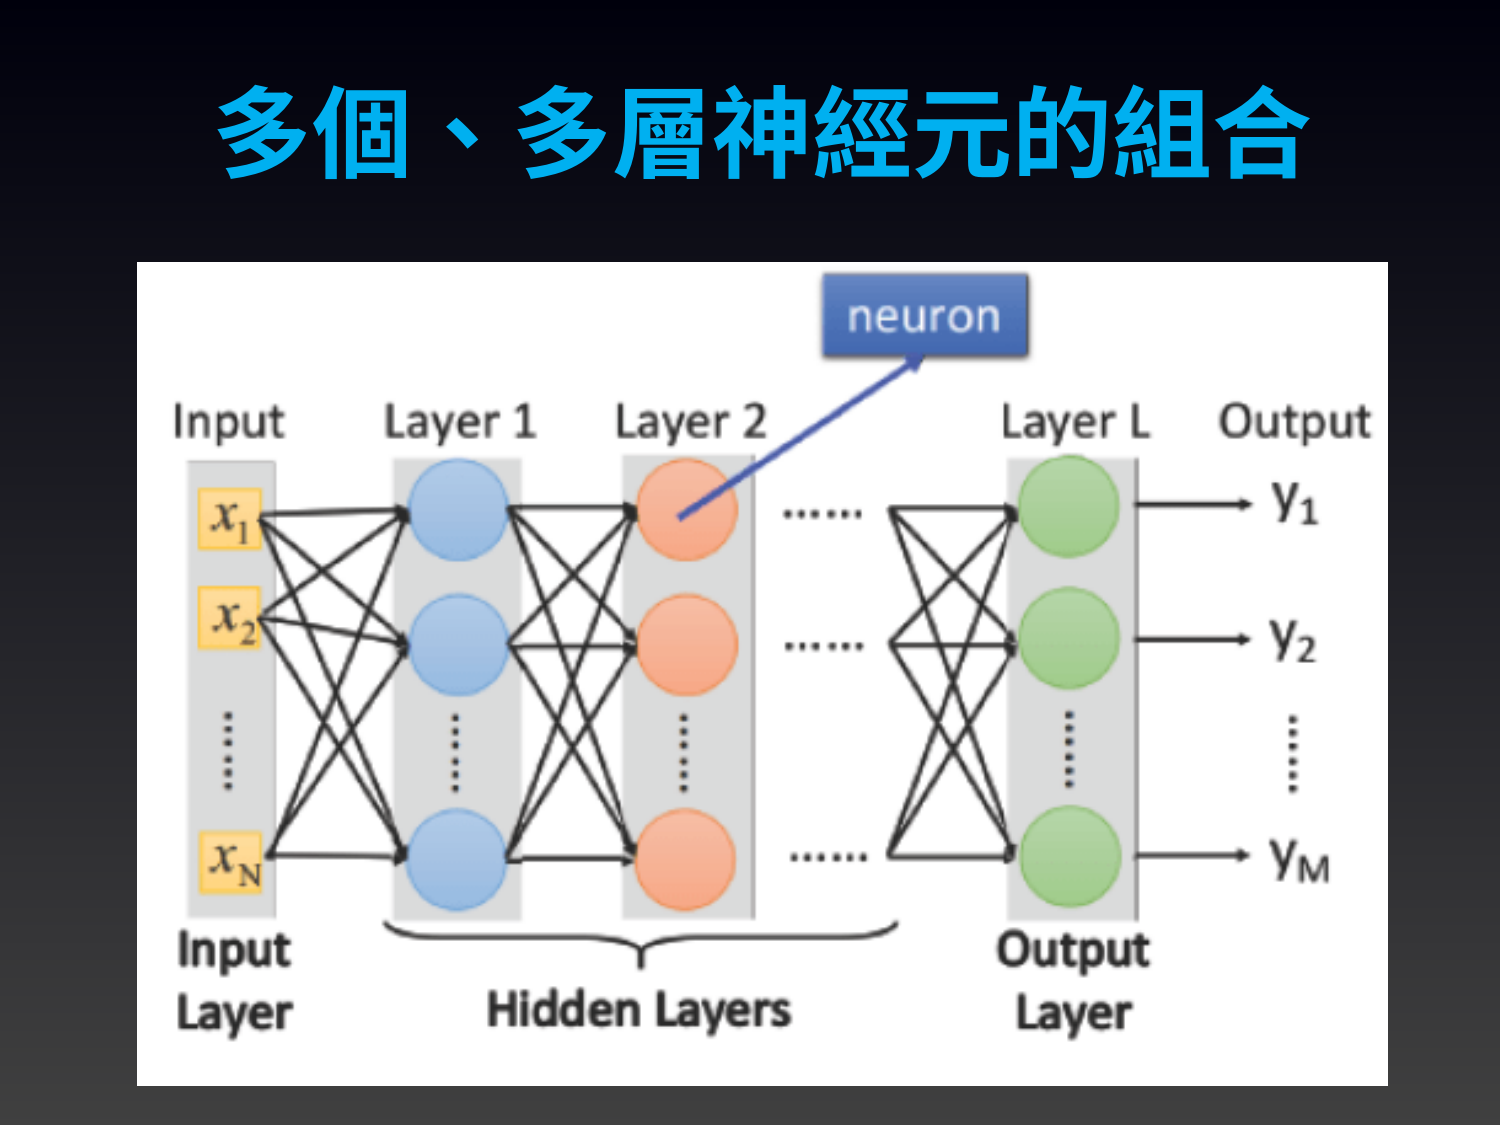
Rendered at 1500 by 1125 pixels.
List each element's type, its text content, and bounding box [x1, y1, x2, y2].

text_box 多個、多層神經元的組合 [162, 43, 1363, 206]
picture [137, 262, 1388, 1086]
